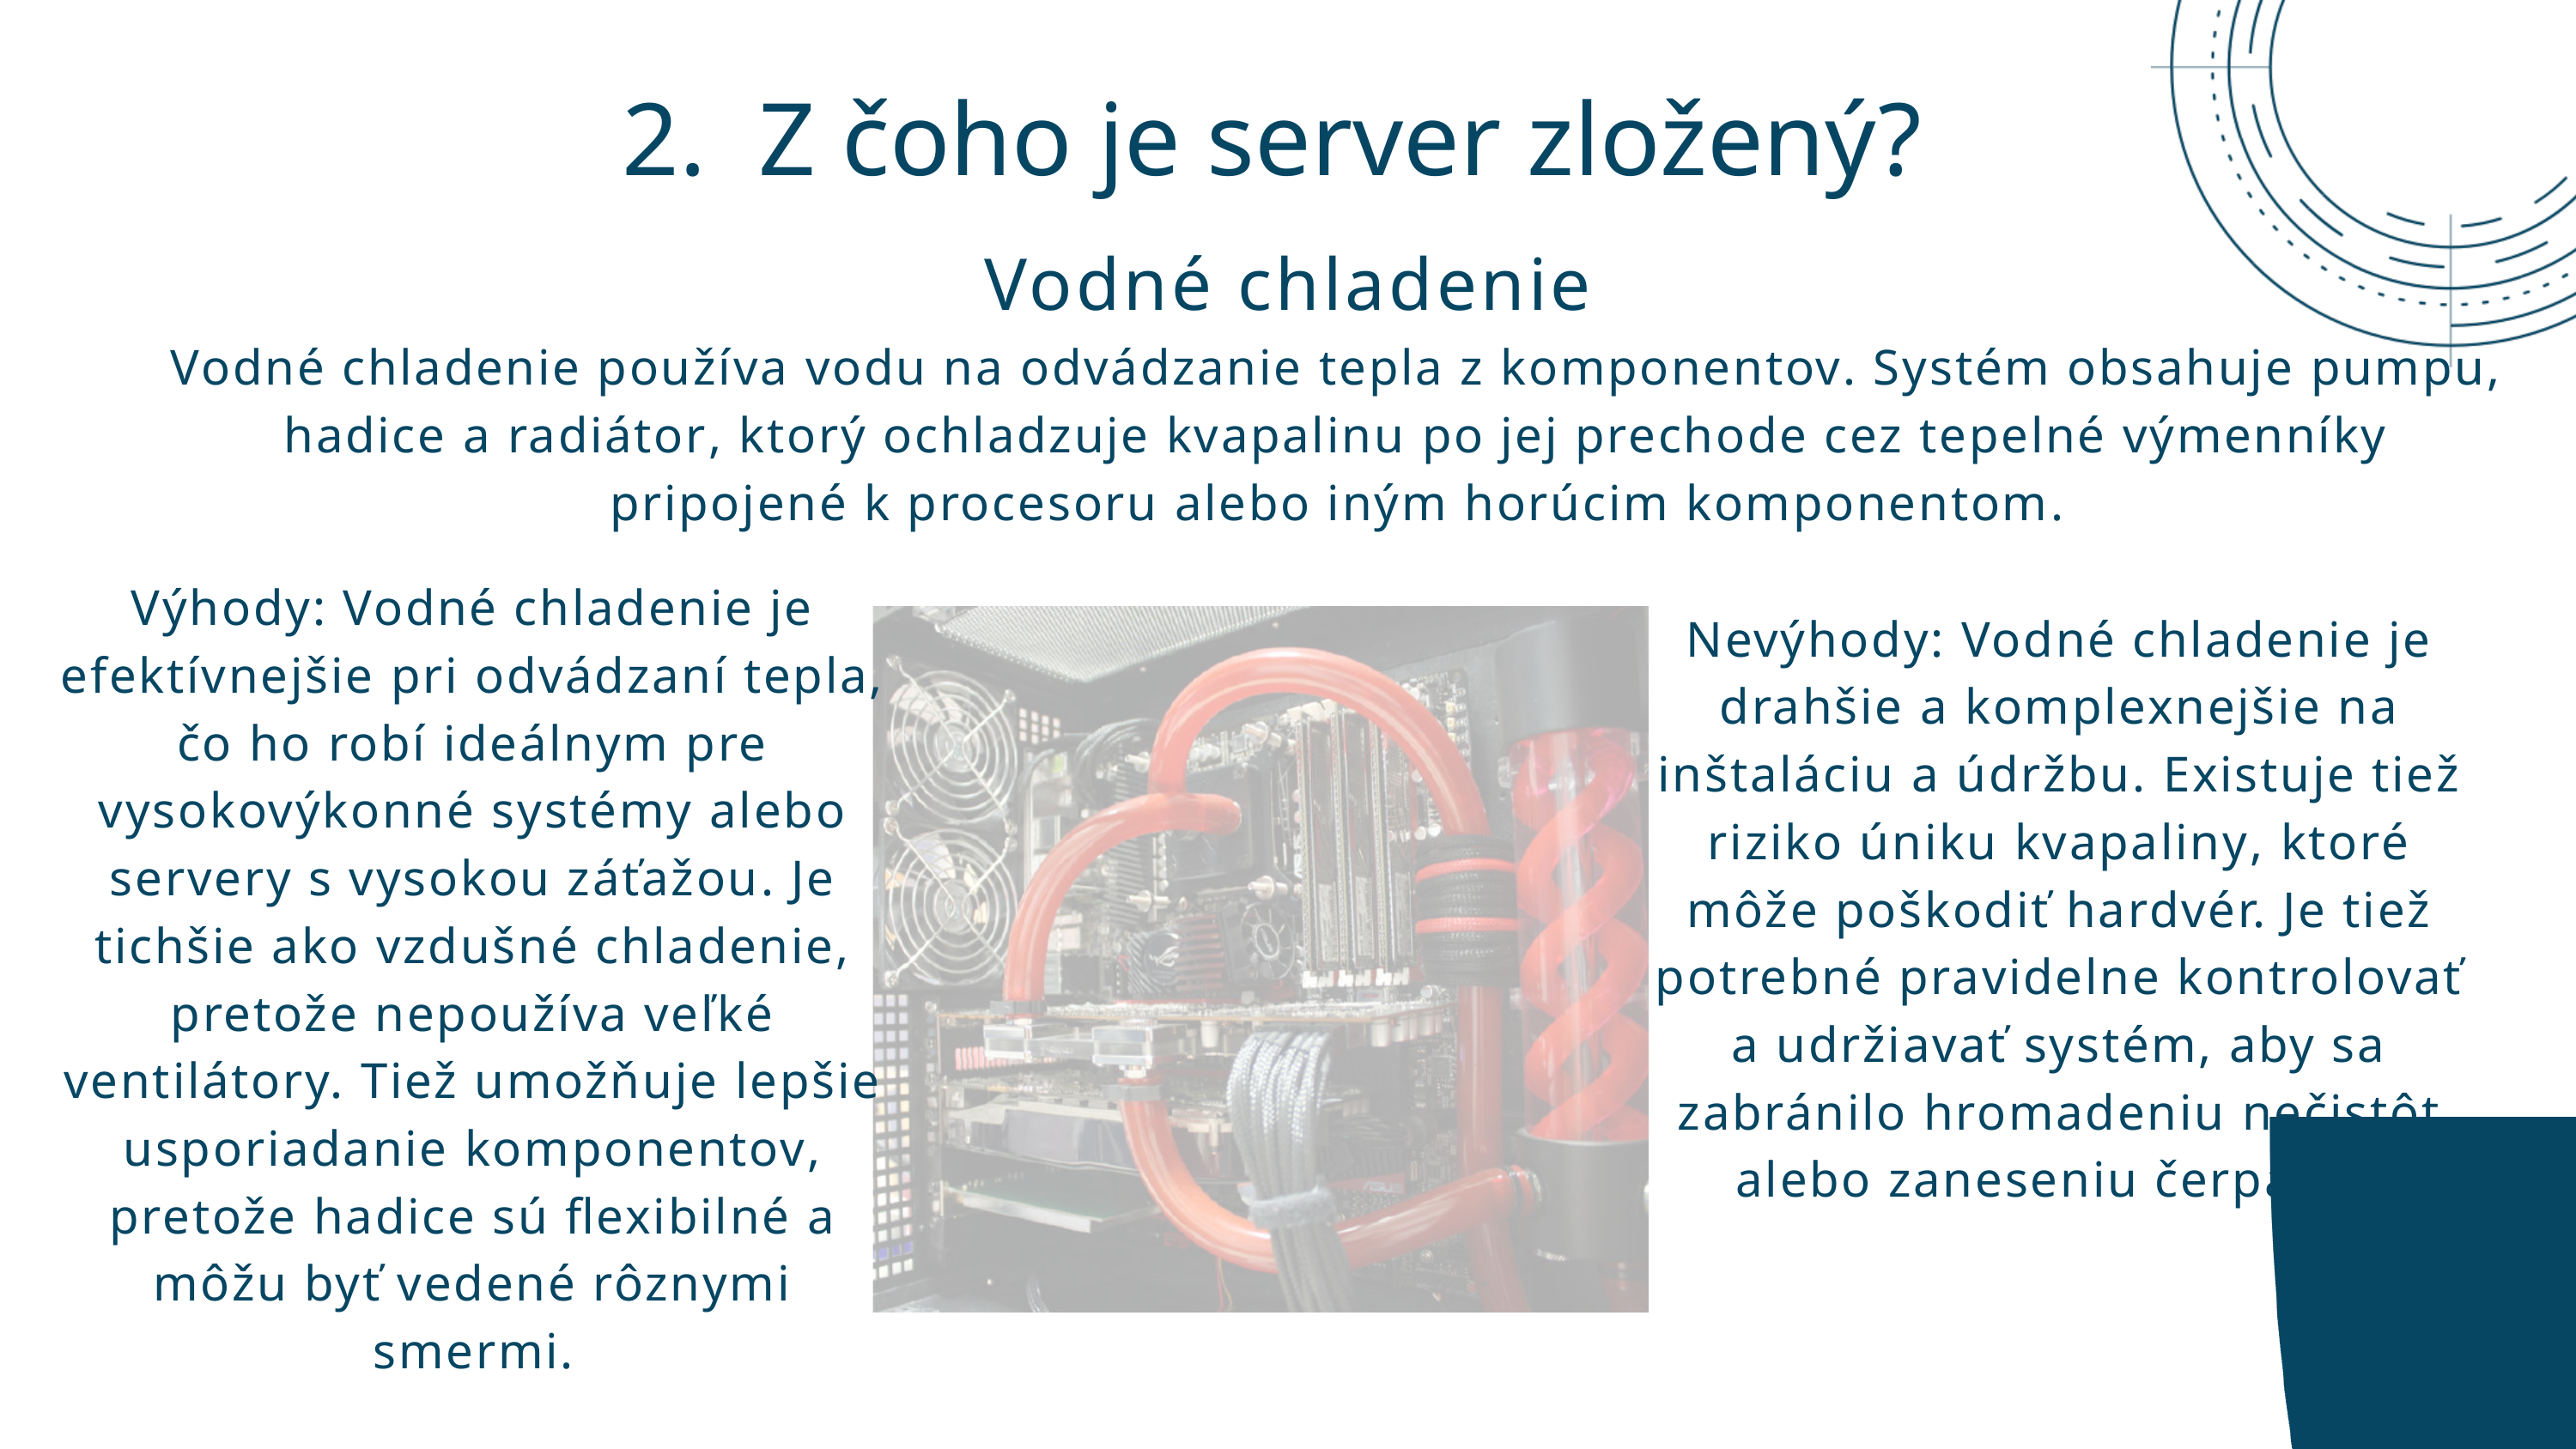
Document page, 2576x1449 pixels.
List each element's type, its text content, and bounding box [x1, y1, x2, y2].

text_box Nevýhody: Vodné chladenie je drahšie a komplexnejšie na inštaláciu a údržbu. Existuje tiež riziko úniku kvapaliny, ktoré môže poškodiť hardvér. Je tiež potrebné pravidelne kontrolovať a udržiavať systém, aby sa zabránilo hromadeniu nečistôt alebo zaneseniu čerpadla. [1648, 598, 2471, 1208]
text_box Výhody: Vodné chladenie je efektívnejšie pri odvádzaní tepla, čo ho robí ideálnym pre vysokovýkonné systémy alebo servery s vysokou záťažou. Je tichšie ako vzdušné chladenie, pretože nepoužíva veľké ventilátory. Tiež umožňuje lepšie usporiadanie komponentov, pretože hadice sú flexibilné a môžu byť vedené rôznymi smermi. [50, 567, 896, 1379]
text_box [2150, 0, 2576, 368]
text_box Vodné chladenie používa vodu na odvádzanie tepla z komponentov. Systém obsahuje pumpu, hadice a radiátor, ktorý ochladzuje kvapalinu po jej prechode cez tepelné výmenníky pripojené k procesoru alebo iným horúcim komponentom. [170, 327, 2503, 530]
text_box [622, 77, 1954, 318]
text_box [2269, 1117, 2576, 1449]
text_box [896, 606, 1649, 1313]
